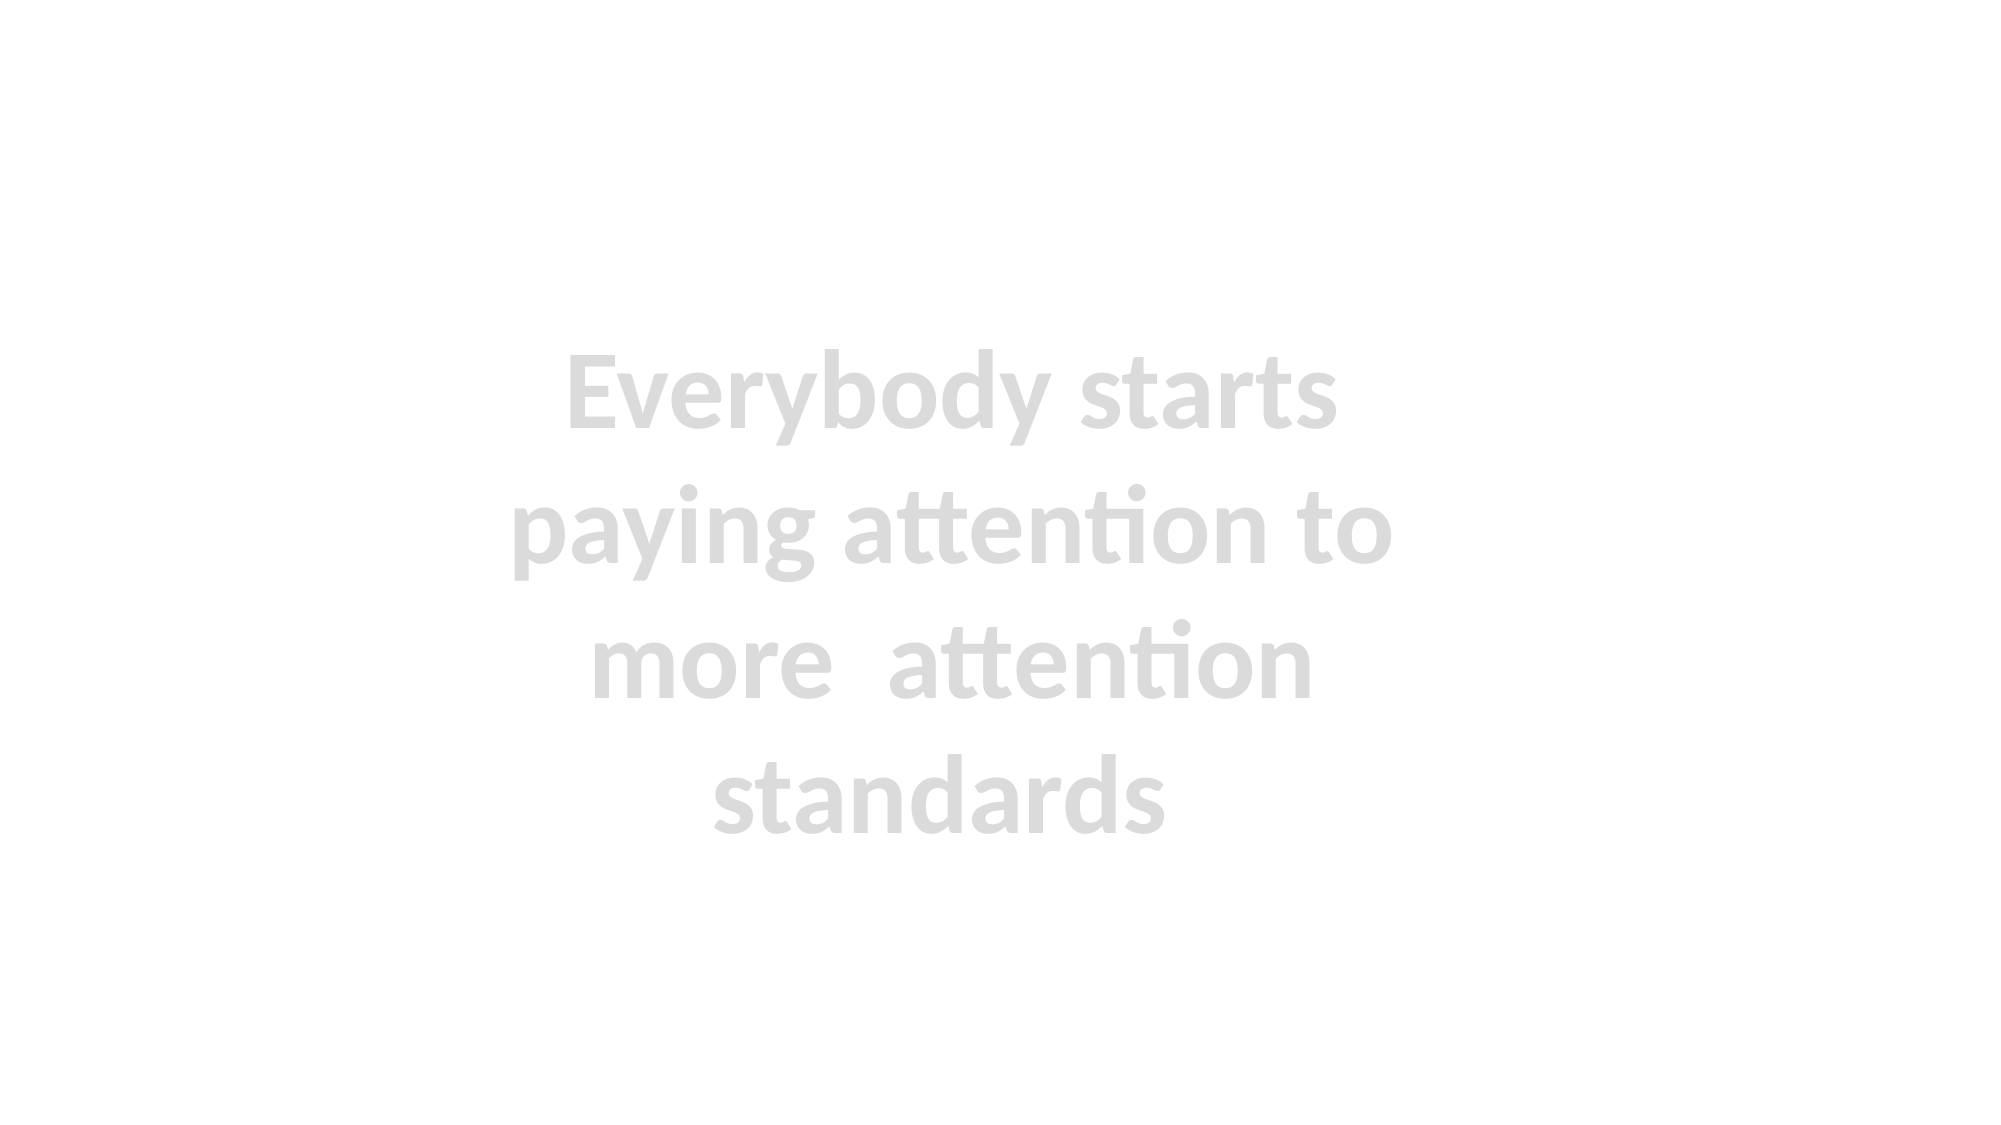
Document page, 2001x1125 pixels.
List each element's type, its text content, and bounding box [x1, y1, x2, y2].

text_box Everybody starts paying attention to more attention standards [432, 308, 1472, 864]
